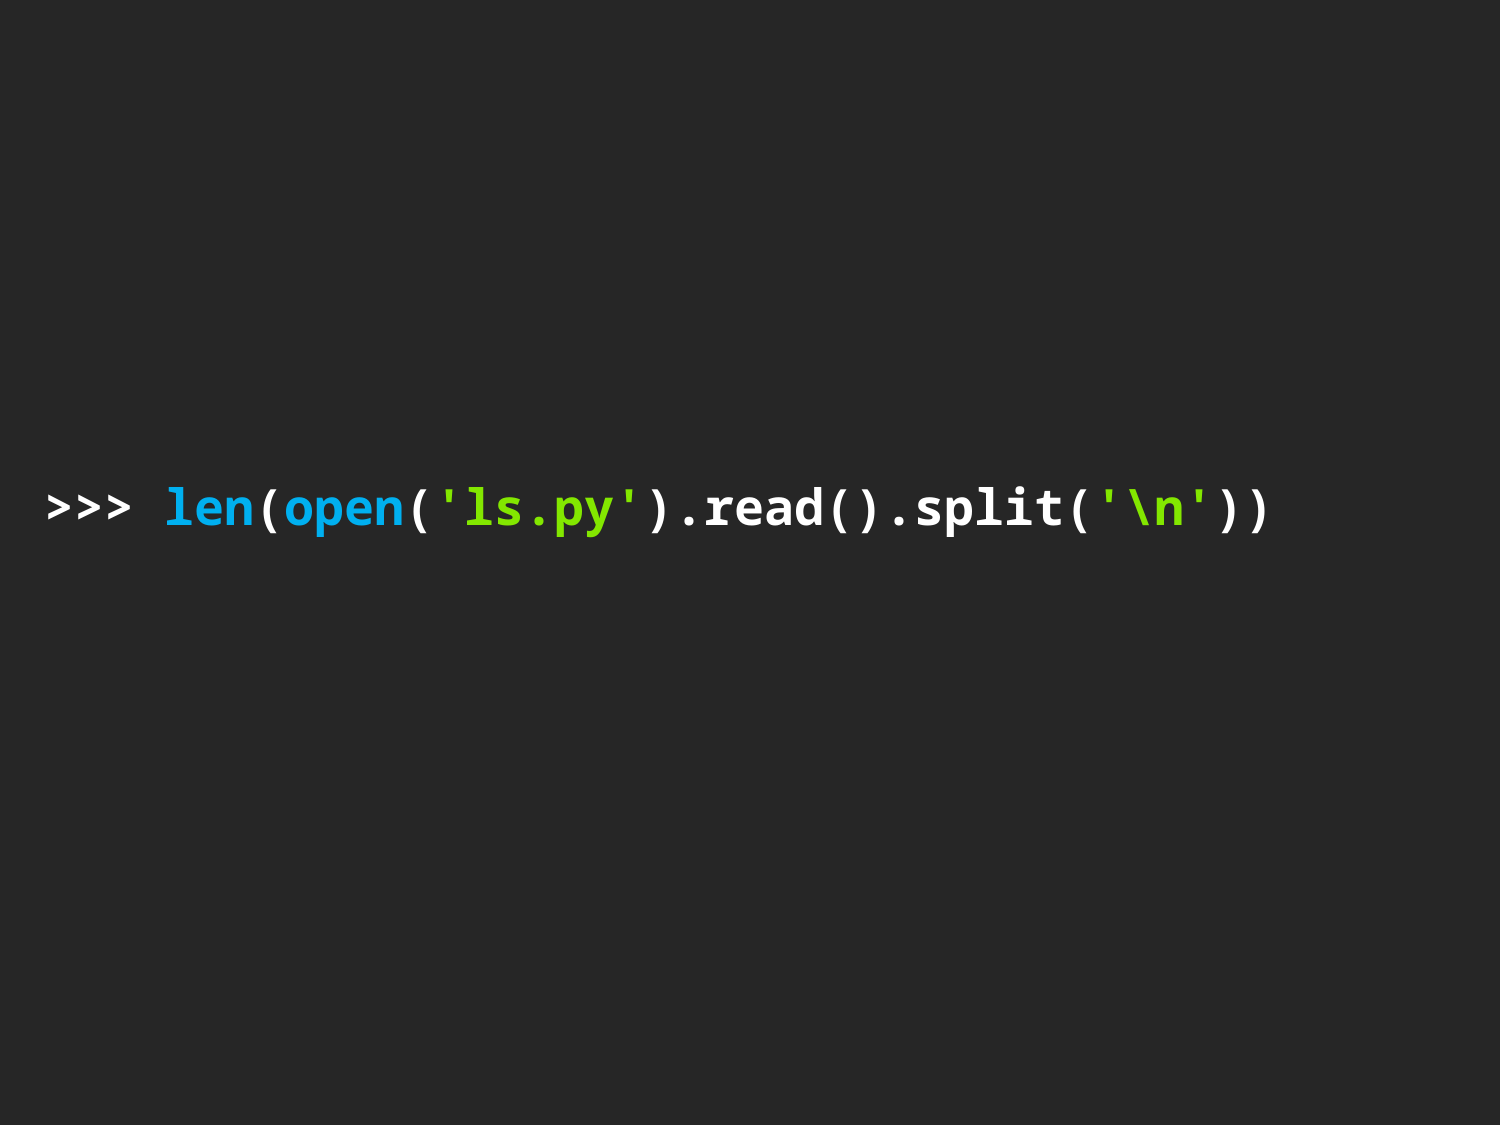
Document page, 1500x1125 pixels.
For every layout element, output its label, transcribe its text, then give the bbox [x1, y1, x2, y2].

list >>> len(open('ls.py').read().split('\n')) [29, 468, 1471, 1094]
